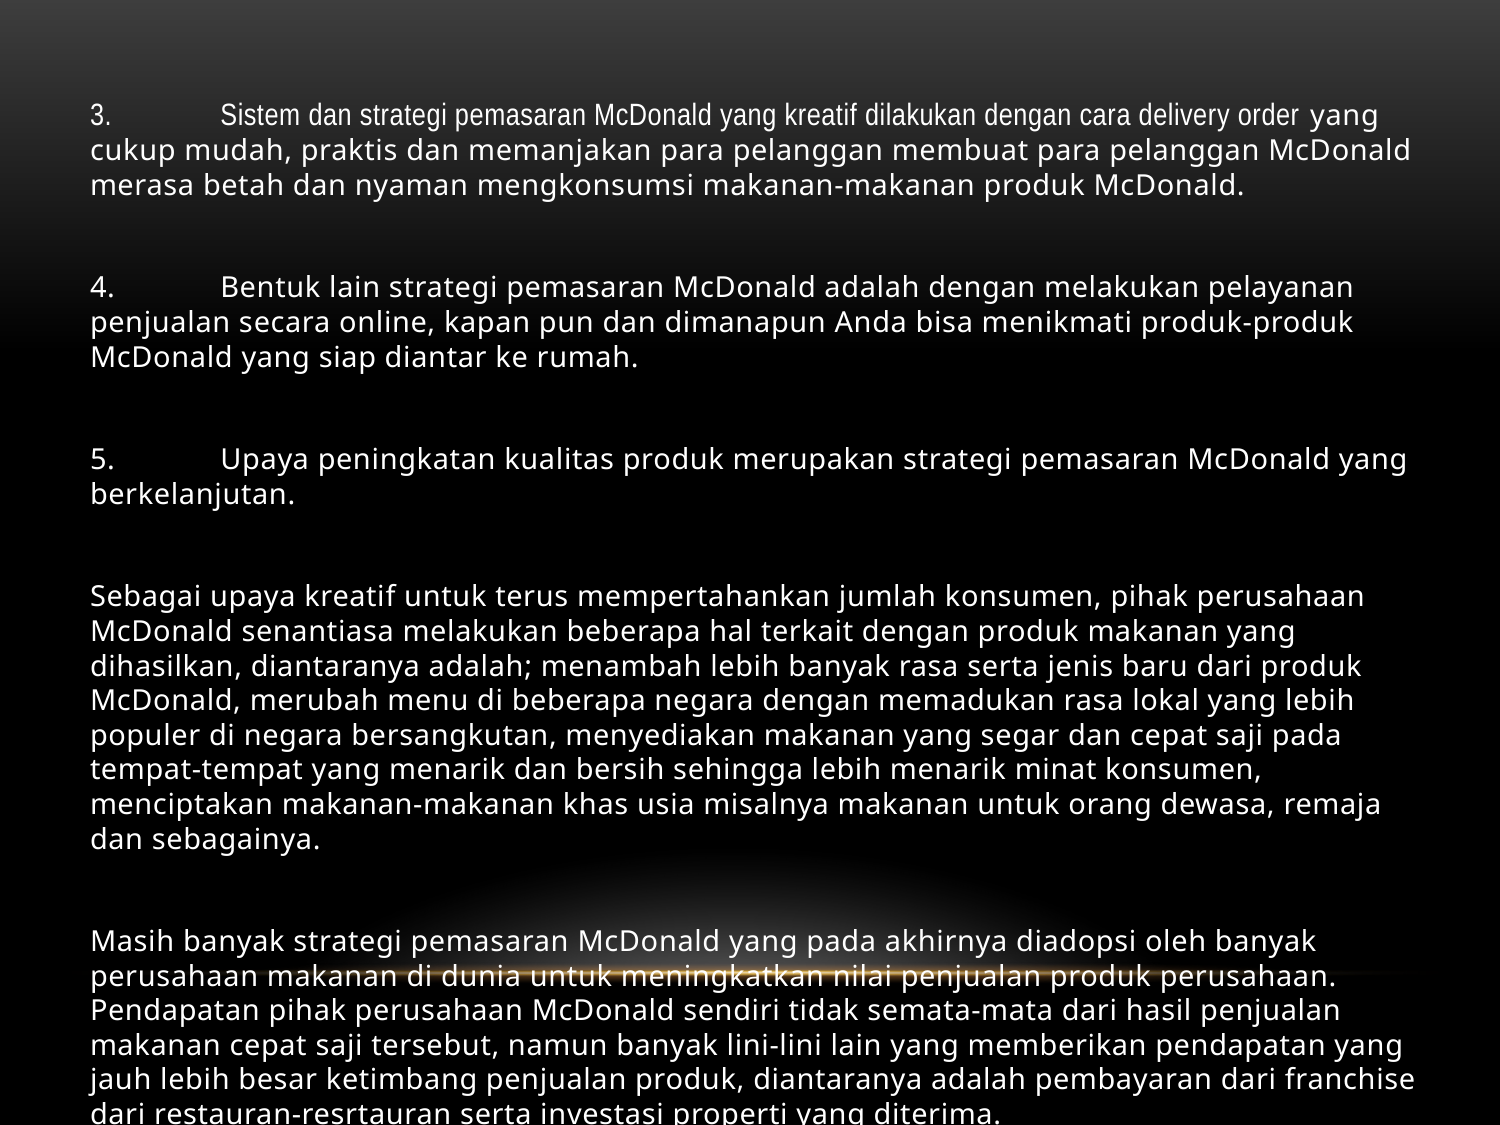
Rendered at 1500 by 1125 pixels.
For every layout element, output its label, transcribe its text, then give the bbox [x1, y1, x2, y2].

list 3. Sistem dan strategi pemasaran McDonald yang kreatif dilakukan dengan cara delivery order yang cukup mudah, praktis dan memanjakan para pelanggan membuat para pelanggan McDonald merasa betah dan nyaman mengkonsumsi makanan-makanan produk McDonald. 4. Bentuk lain strategi pemasaran McDonald adalah dengan melakukan pelayanan penjualan secara online, kapan pun dan dimanapun Anda bisa menikmati produk-produk McDonald yang siap diantar ke rumah. 5. Upaya peningkatan kualitas produk merupakan strategi pemasaran McDonald yang berkelanjutan. Sebagai upaya kreatif untuk terus mempertahankan jumlah konsumen, pihak perusahaan McDonald senantiasa melakukan beberapa hal terkait dengan produk makanan yang dihasilkan, diantaranya adalah; menambah lebih banyak rasa serta jenis baru dari produk McDonald, merubah menu di beberapa negara dengan memadukan rasa lokal yang lebih populer di negara bersangkutan, menyediakan makanan yang segar dan cepat saji pada tempat-tempat yang menarik dan bersih sehingga lebih menarik minat konsumen, menciptakan makanan-makanan khas usia misalnya makanan untuk orang dewasa, remaja dan sebagainya. Masih banyak strategi pemasaran McDonald yang pada akhirnya diadopsi oleh banyak perusahaan makanan di dunia untuk meningkatkan nilai penjualan produk perusahaan. Pendapatan pihak perusahaan McDonald sendiri tidak semata-mata dari hasil penjualan makanan cepat saji tersebut, namun banyak lini-lini lain yang memberikan pendapatan yang jauh lebih besar ketimbang penjualan produk, diantaranya adalah pembayaran dari franchise dari restauran-resrtauran serta investasi properti yang diterima. [75, 87, 1450, 1125]
picture [0, 0, 1500, 1125]
